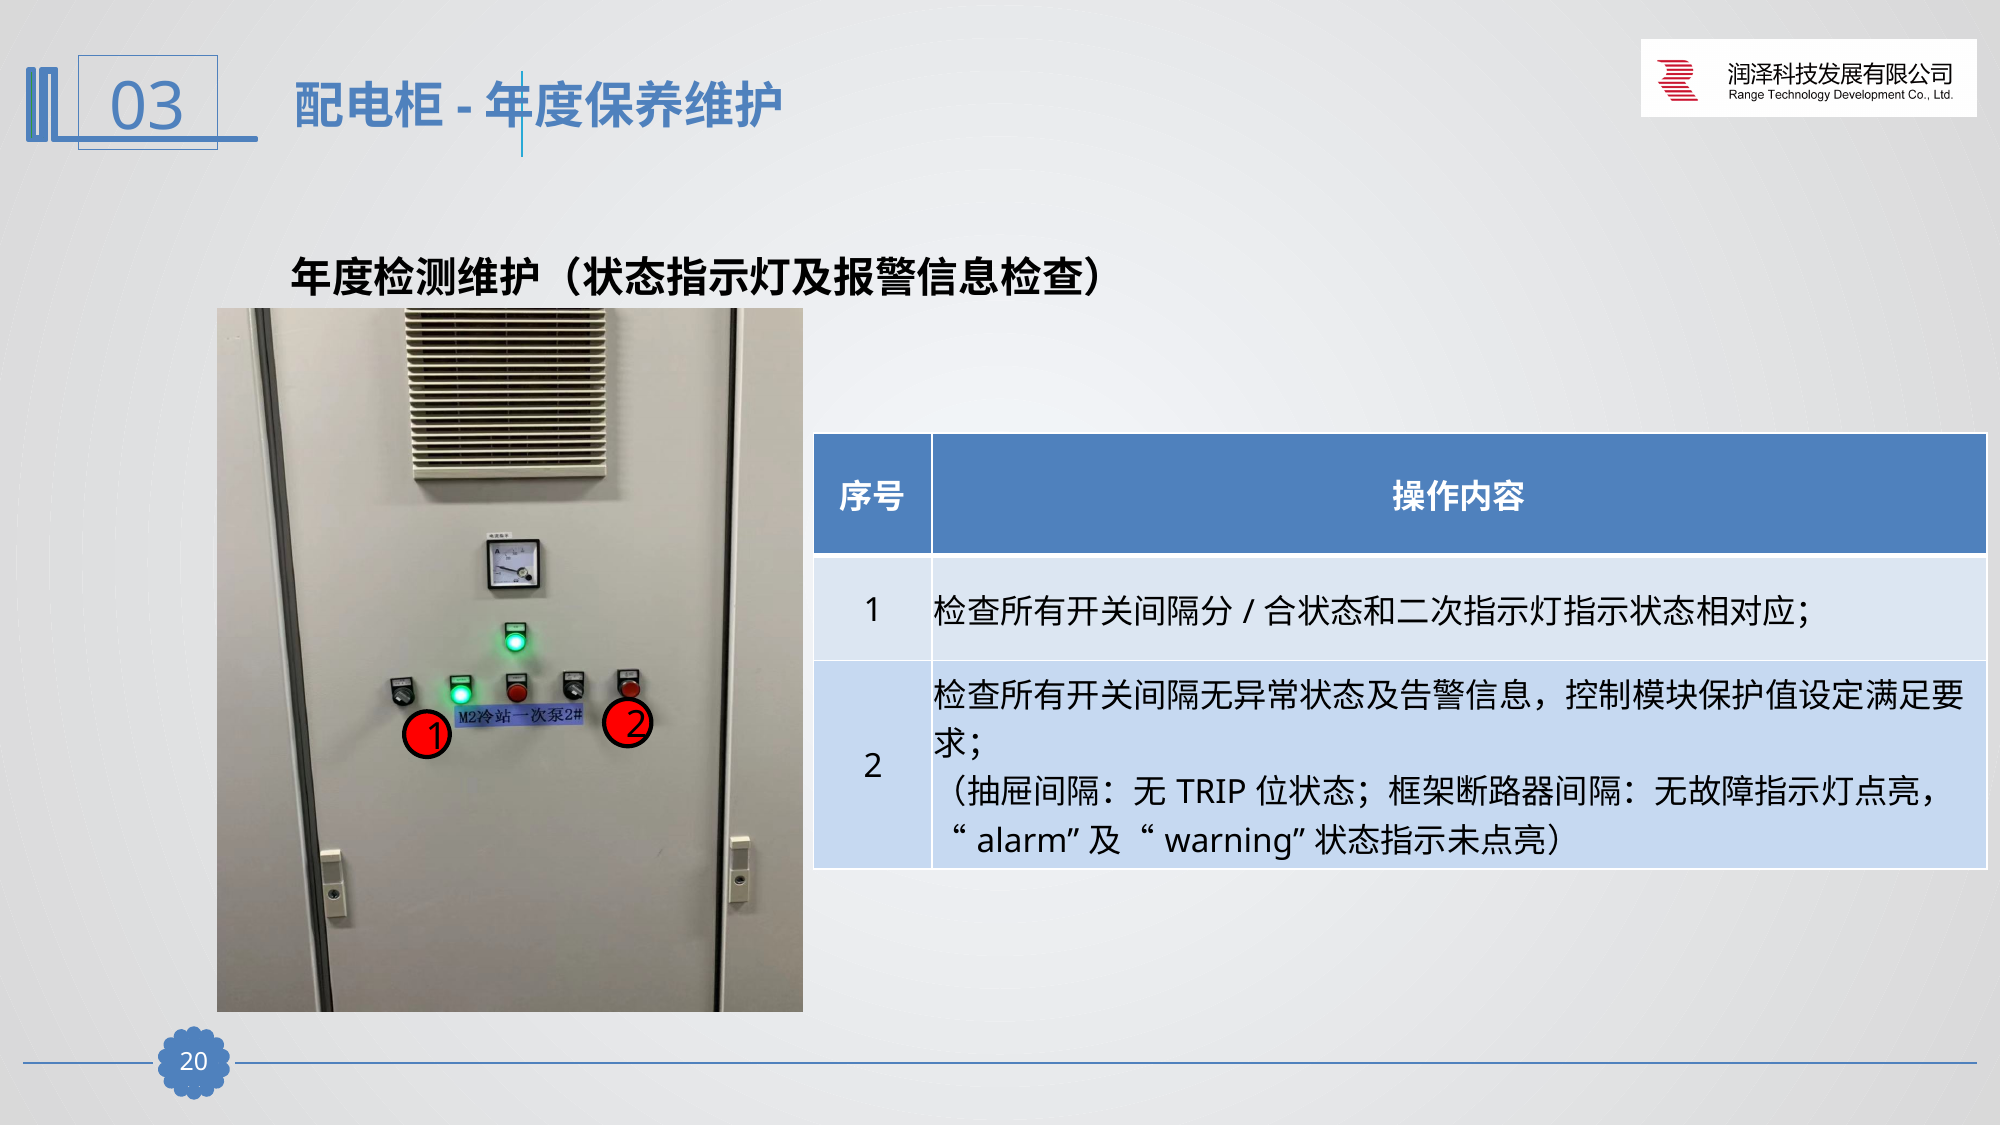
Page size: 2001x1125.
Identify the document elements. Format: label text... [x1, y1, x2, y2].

table_cell 检查所有开关间隔分/合状态和二次指示灯指示状态相对应； [933, 558, 1986, 660]
text_box 配电柜-年度保养维护 [279, 66, 1733, 142]
table_cell 检查所有开关间隔无异常状态及告警信息，控制模块保护值设定满足要求； （抽屉间隔：无TRIP位状态；框架断路器间隔：无故障指示灯点亮，“alarm”及“warning”状态指示未点亮） [933, 661, 1986, 868]
slide_number 19 [169, 1039, 218, 1086]
table_header 序号 [814, 434, 931, 553]
picture [217, 308, 803, 1013]
text_box 年度检测维护（状态指示灯及报警信息检查） [275, 243, 1142, 308]
table_cell 1 [814, 558, 931, 660]
table_cell 2 [814, 661, 931, 868]
picture [1641, 39, 1977, 117]
table_header 操作内容 [933, 434, 1986, 553]
